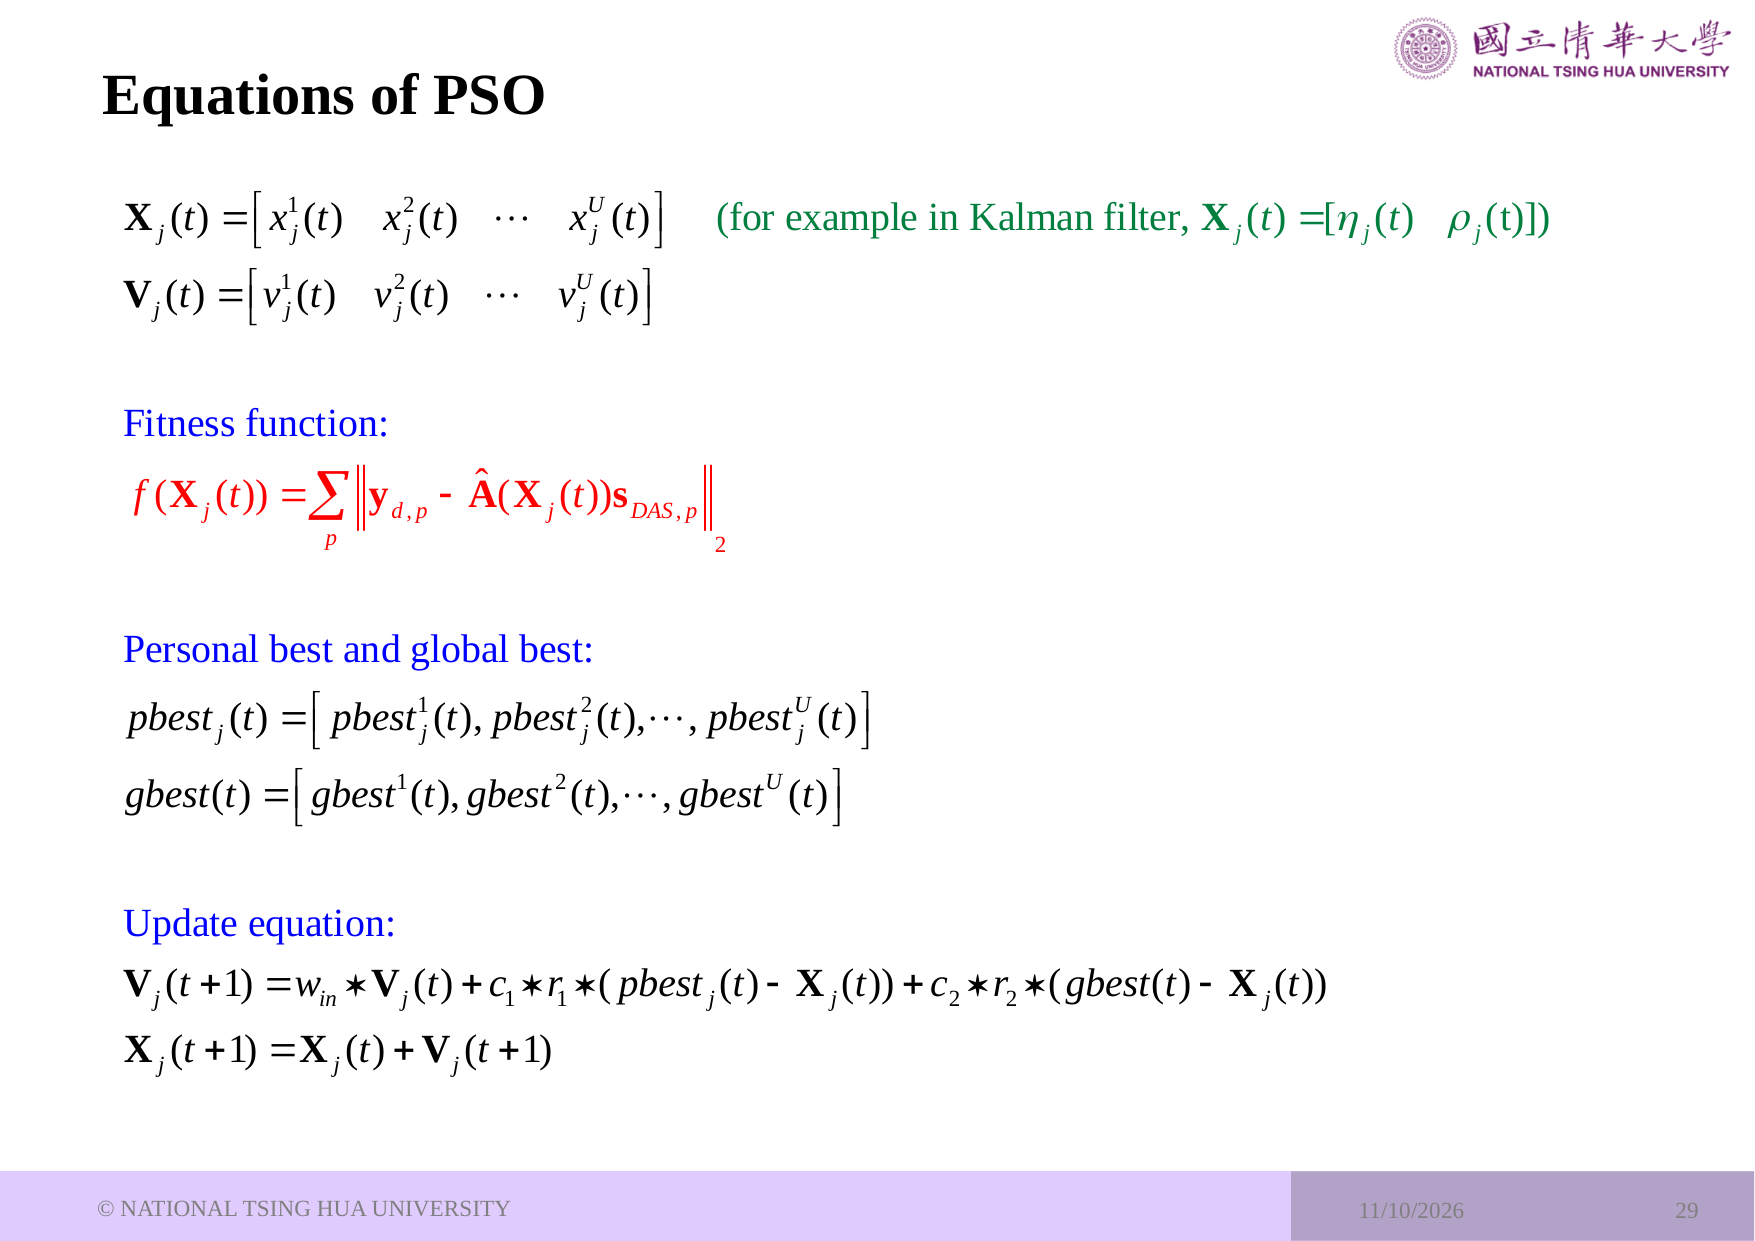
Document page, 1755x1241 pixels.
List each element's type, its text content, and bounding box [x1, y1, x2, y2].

footer © NATIONAL TSING HUA UNIVERSITY [82, 1177, 562, 1236]
slide_number 29 [1577, 1180, 1714, 1239]
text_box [116, 183, 1560, 1086]
picture [0, 1171, 1291, 1241]
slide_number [1343, 1180, 1551, 1239]
title Equations of PSO [87, 35, 1257, 140]
picture [1388, 2, 1755, 95]
